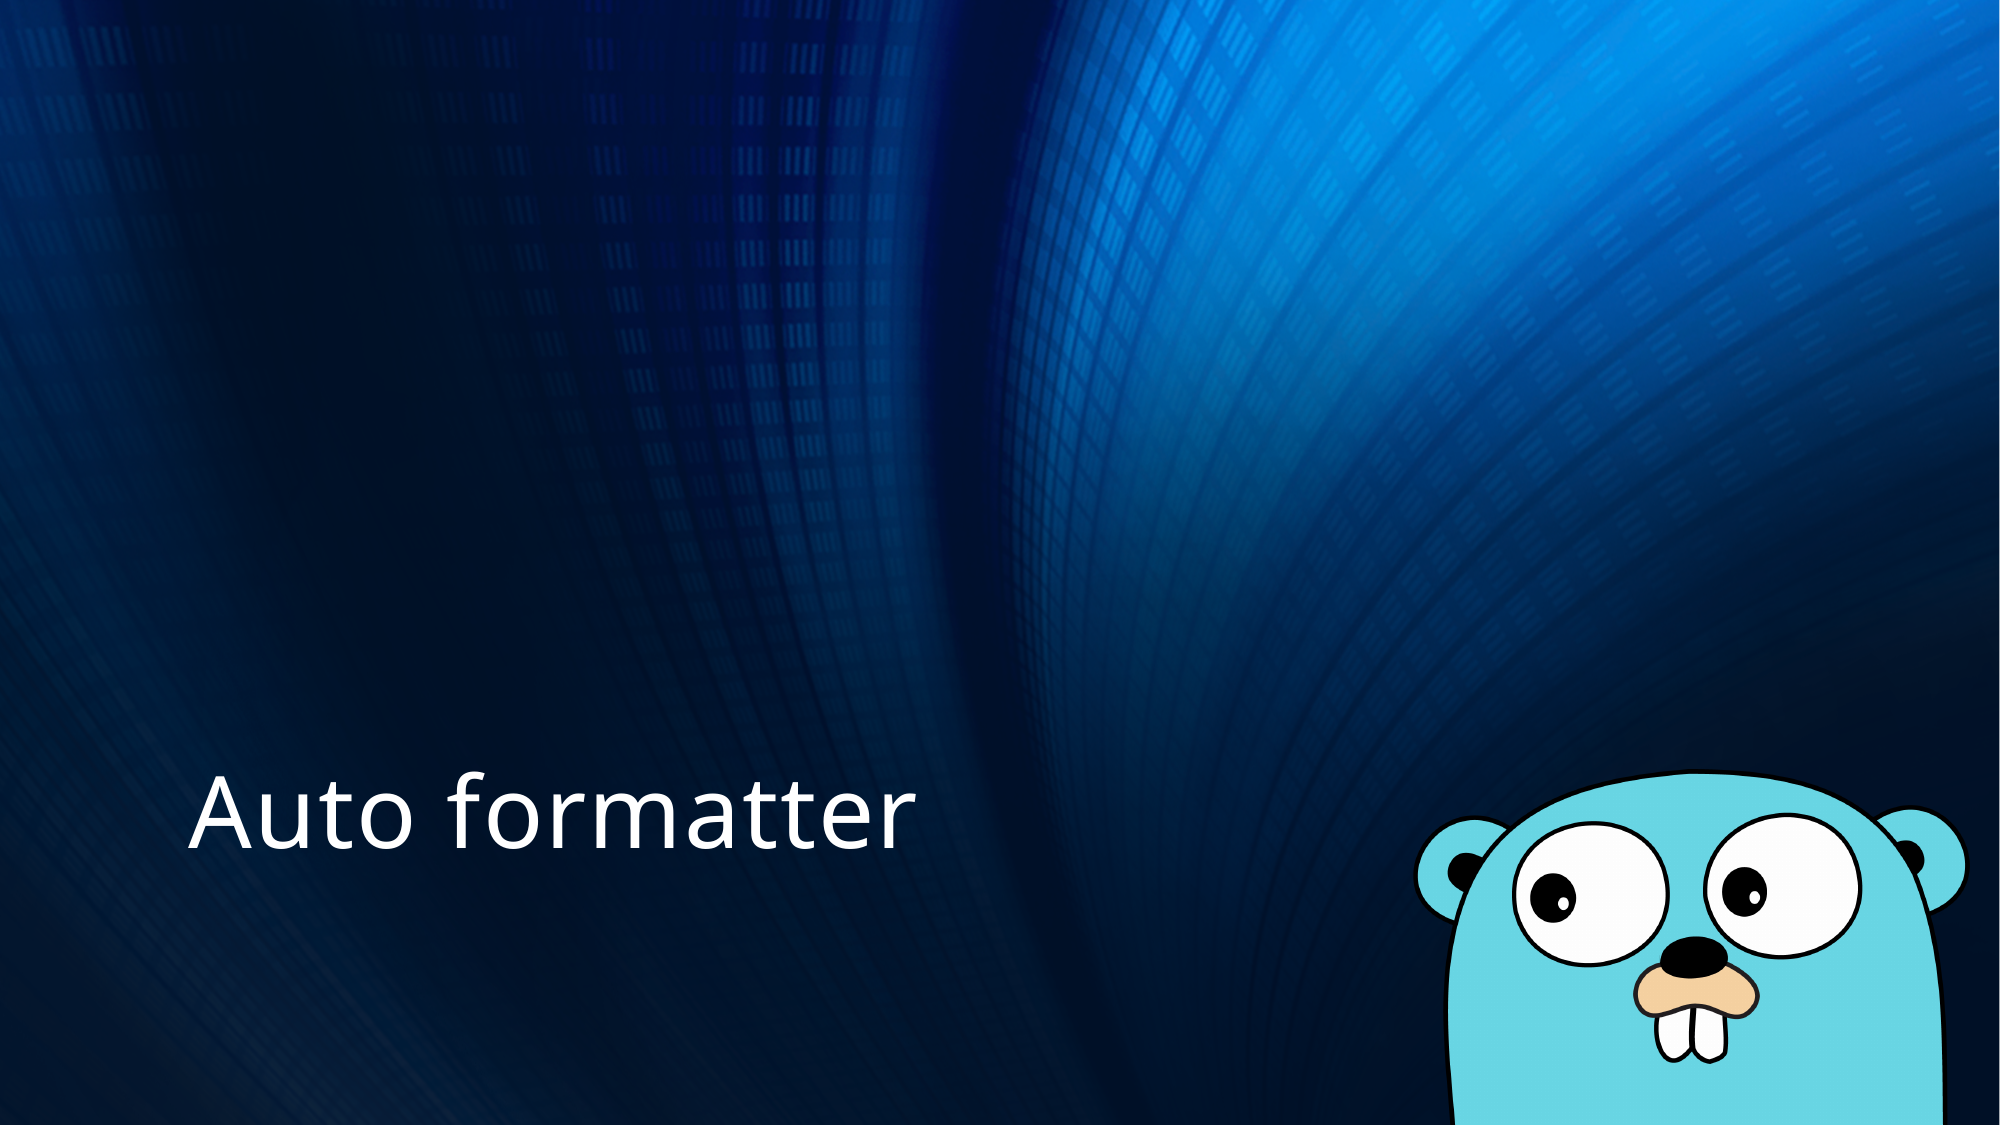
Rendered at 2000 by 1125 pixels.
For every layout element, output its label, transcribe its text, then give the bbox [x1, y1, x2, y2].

picture [0, 0, 2000, 1125]
title Auto formatter [173, 412, 1600, 875]
